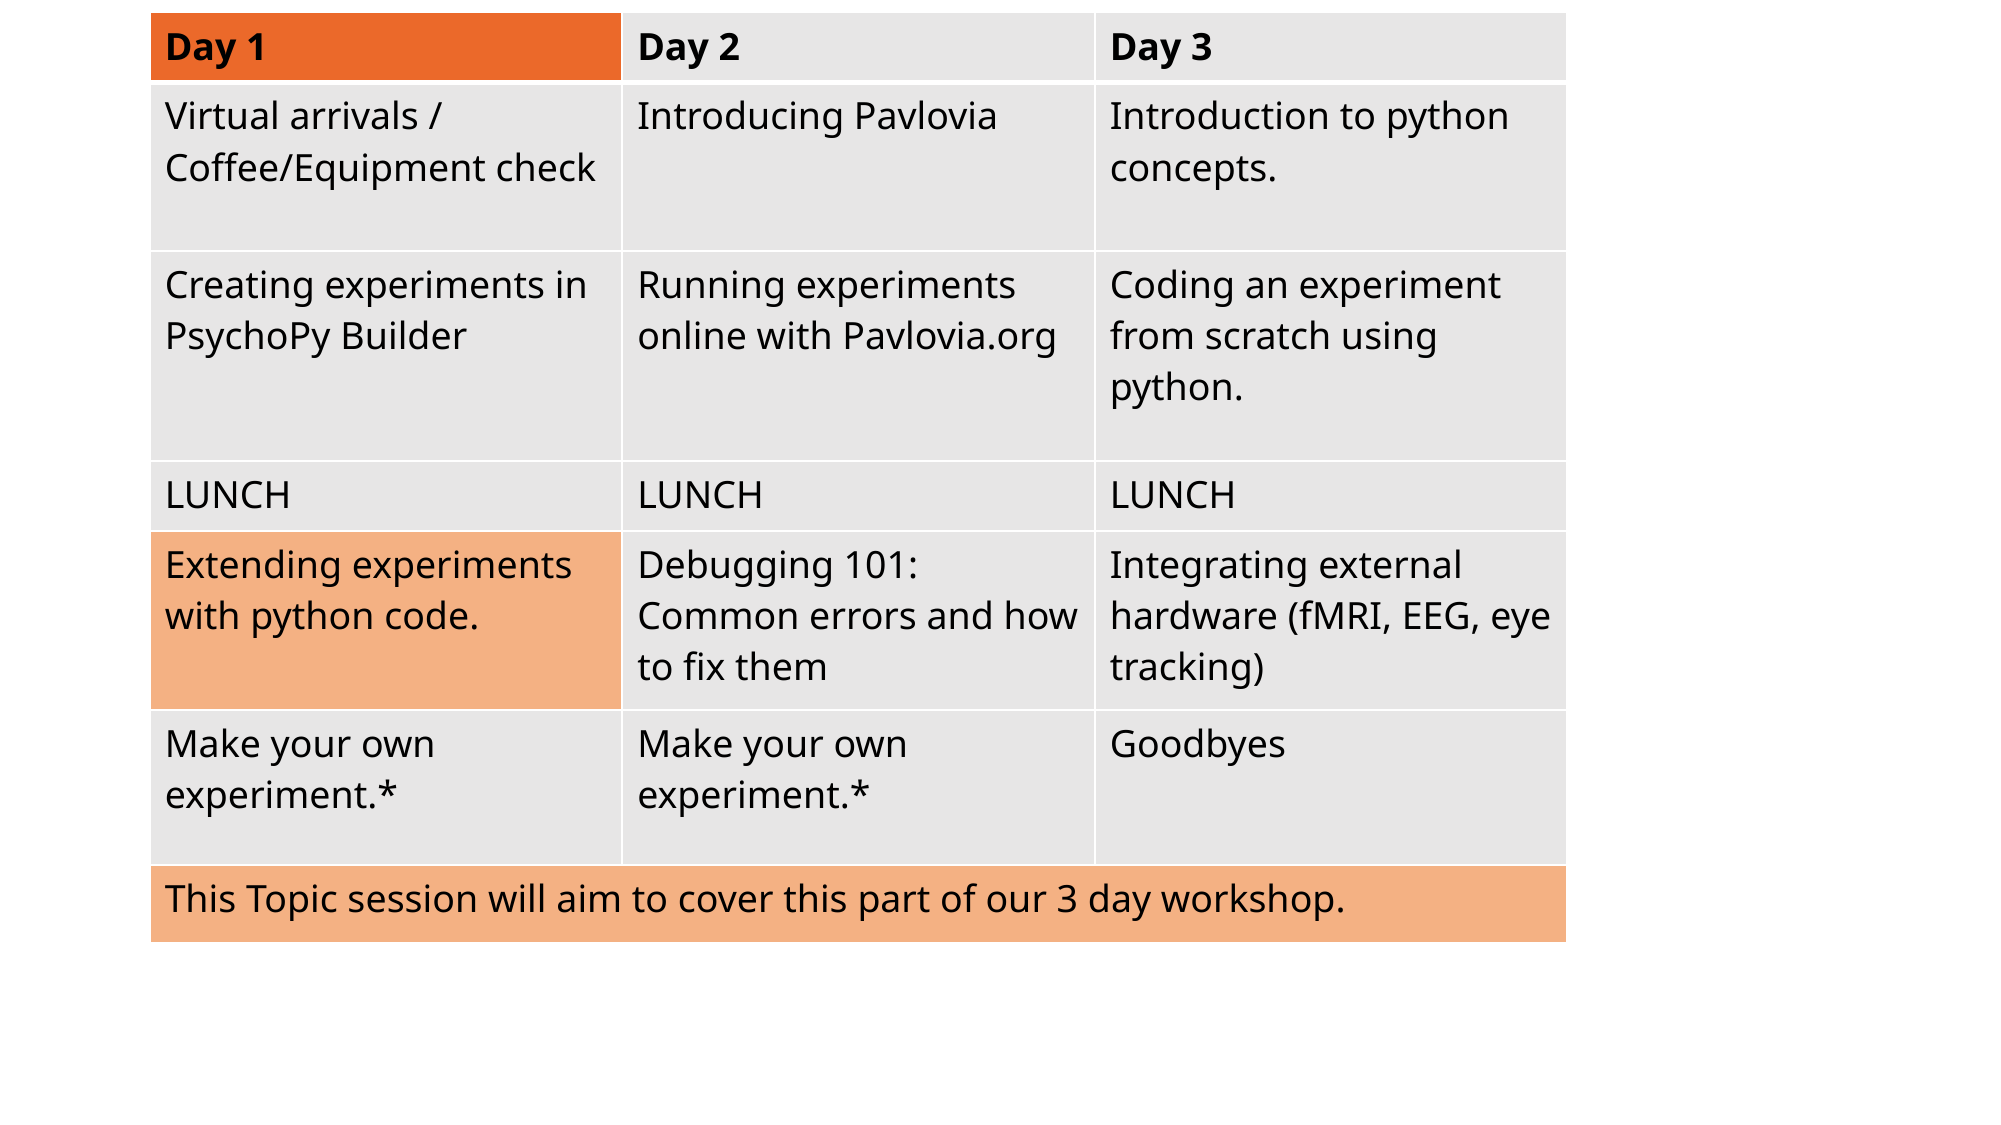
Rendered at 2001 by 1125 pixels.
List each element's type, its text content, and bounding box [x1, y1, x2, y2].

table_cell Coding an experiment from scratch using python. [1096, 252, 1566, 460]
table_cell This Topic session will aim to cover this part of our 3 day workshop. [151, 866, 1566, 942]
table_header Day 3 [1096, 13, 1566, 80]
table_cell Goodbyes [1096, 711, 1566, 864]
table_cell Running experiments online with Pavlovia.org [623, 252, 1094, 460]
table_cell Extending experiments with python code. [151, 532, 621, 709]
table_cell Introducing Pavlovia [623, 85, 1094, 250]
table_cell Introduction to python concepts. [1096, 85, 1566, 250]
table_header Day 1 [151, 13, 621, 80]
table_cell Make your own experiment.* [623, 711, 1094, 864]
table_cell LUNCH [623, 462, 1094, 530]
table_cell Creating experiments in PsychoPy Builder [151, 252, 621, 460]
table_cell Integrating external hardware (fMRI, EEG, eye tracking) [1096, 532, 1566, 709]
table_header Day 2 [623, 13, 1094, 80]
table_cell Virtual arrivals / Coffee/Equipment check [151, 85, 621, 250]
table_cell LUNCH [1096, 462, 1566, 530]
table_cell Make your own experiment.* [151, 711, 621, 864]
table_cell Debugging 101: Common errors and how to fix them [623, 532, 1094, 709]
table_cell LUNCH [151, 462, 621, 530]
